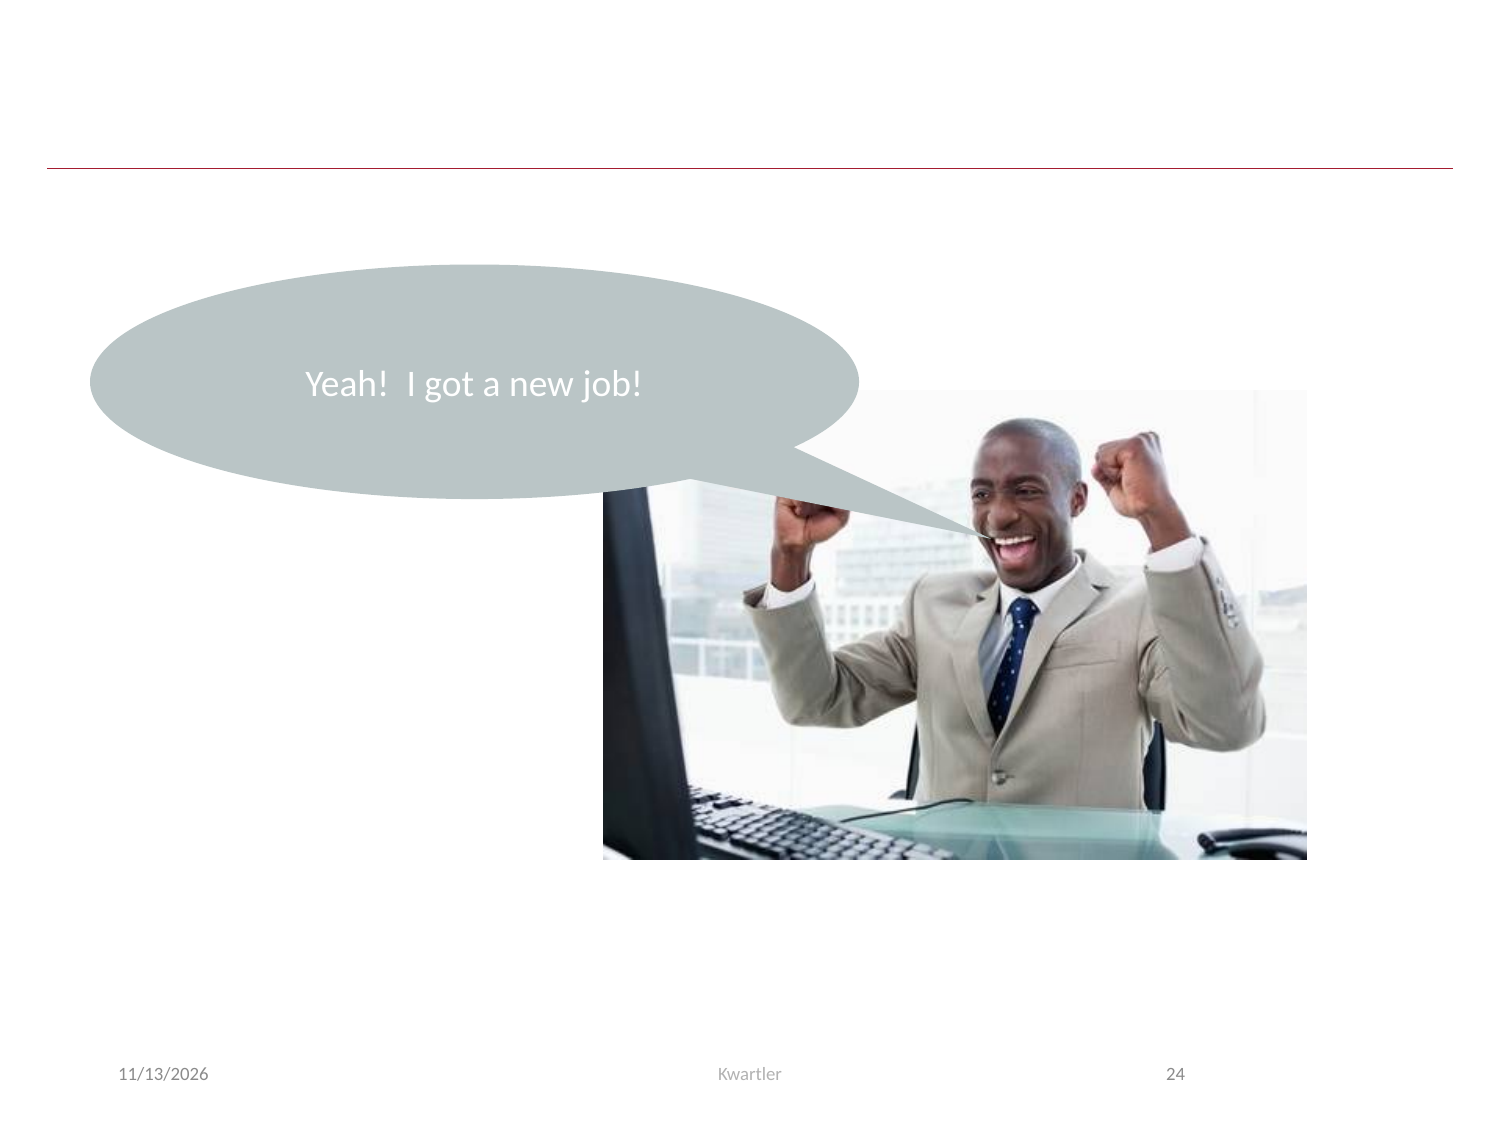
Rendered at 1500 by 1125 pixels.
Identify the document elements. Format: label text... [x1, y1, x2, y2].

text_box Yeah! I got a new job! [88, 263, 861, 501]
slide_number 24 [1059, 1042, 1200, 1103]
footer Kwartler [496, 1042, 1004, 1103]
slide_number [103, 1042, 441, 1103]
picture [603, 390, 1307, 860]
